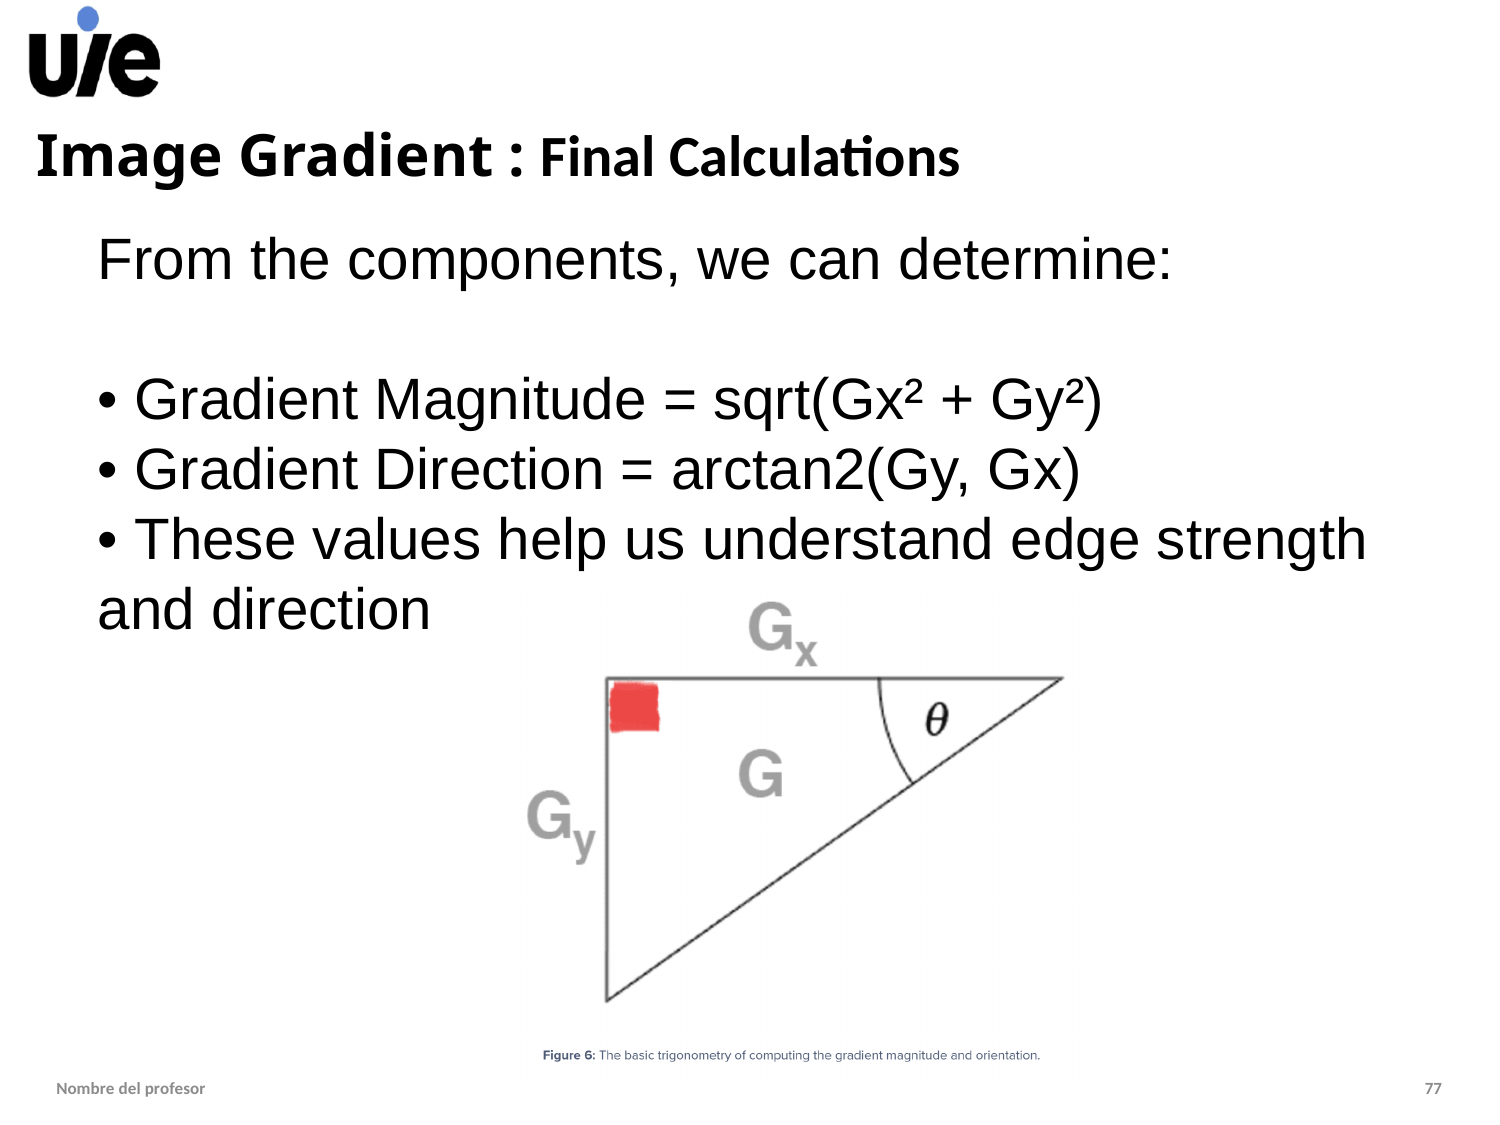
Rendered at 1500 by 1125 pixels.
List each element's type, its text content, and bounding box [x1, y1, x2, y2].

text_box From the components, we can determine: • Gradient Magnitude = sqrt(Gx² + Gy²) • Gradient Direction = arctan2(Gy, Gx) • These values help us understand edge strength and direction [83, 214, 1403, 649]
slide_number Nombre del profesor [41, 1057, 392, 1118]
title Image Gradient : Final Calculations [21, 115, 1479, 190]
picture [455, 587, 1109, 1084]
slide_number 77 [1352, 1057, 1458, 1118]
picture [21, 4, 165, 102]
